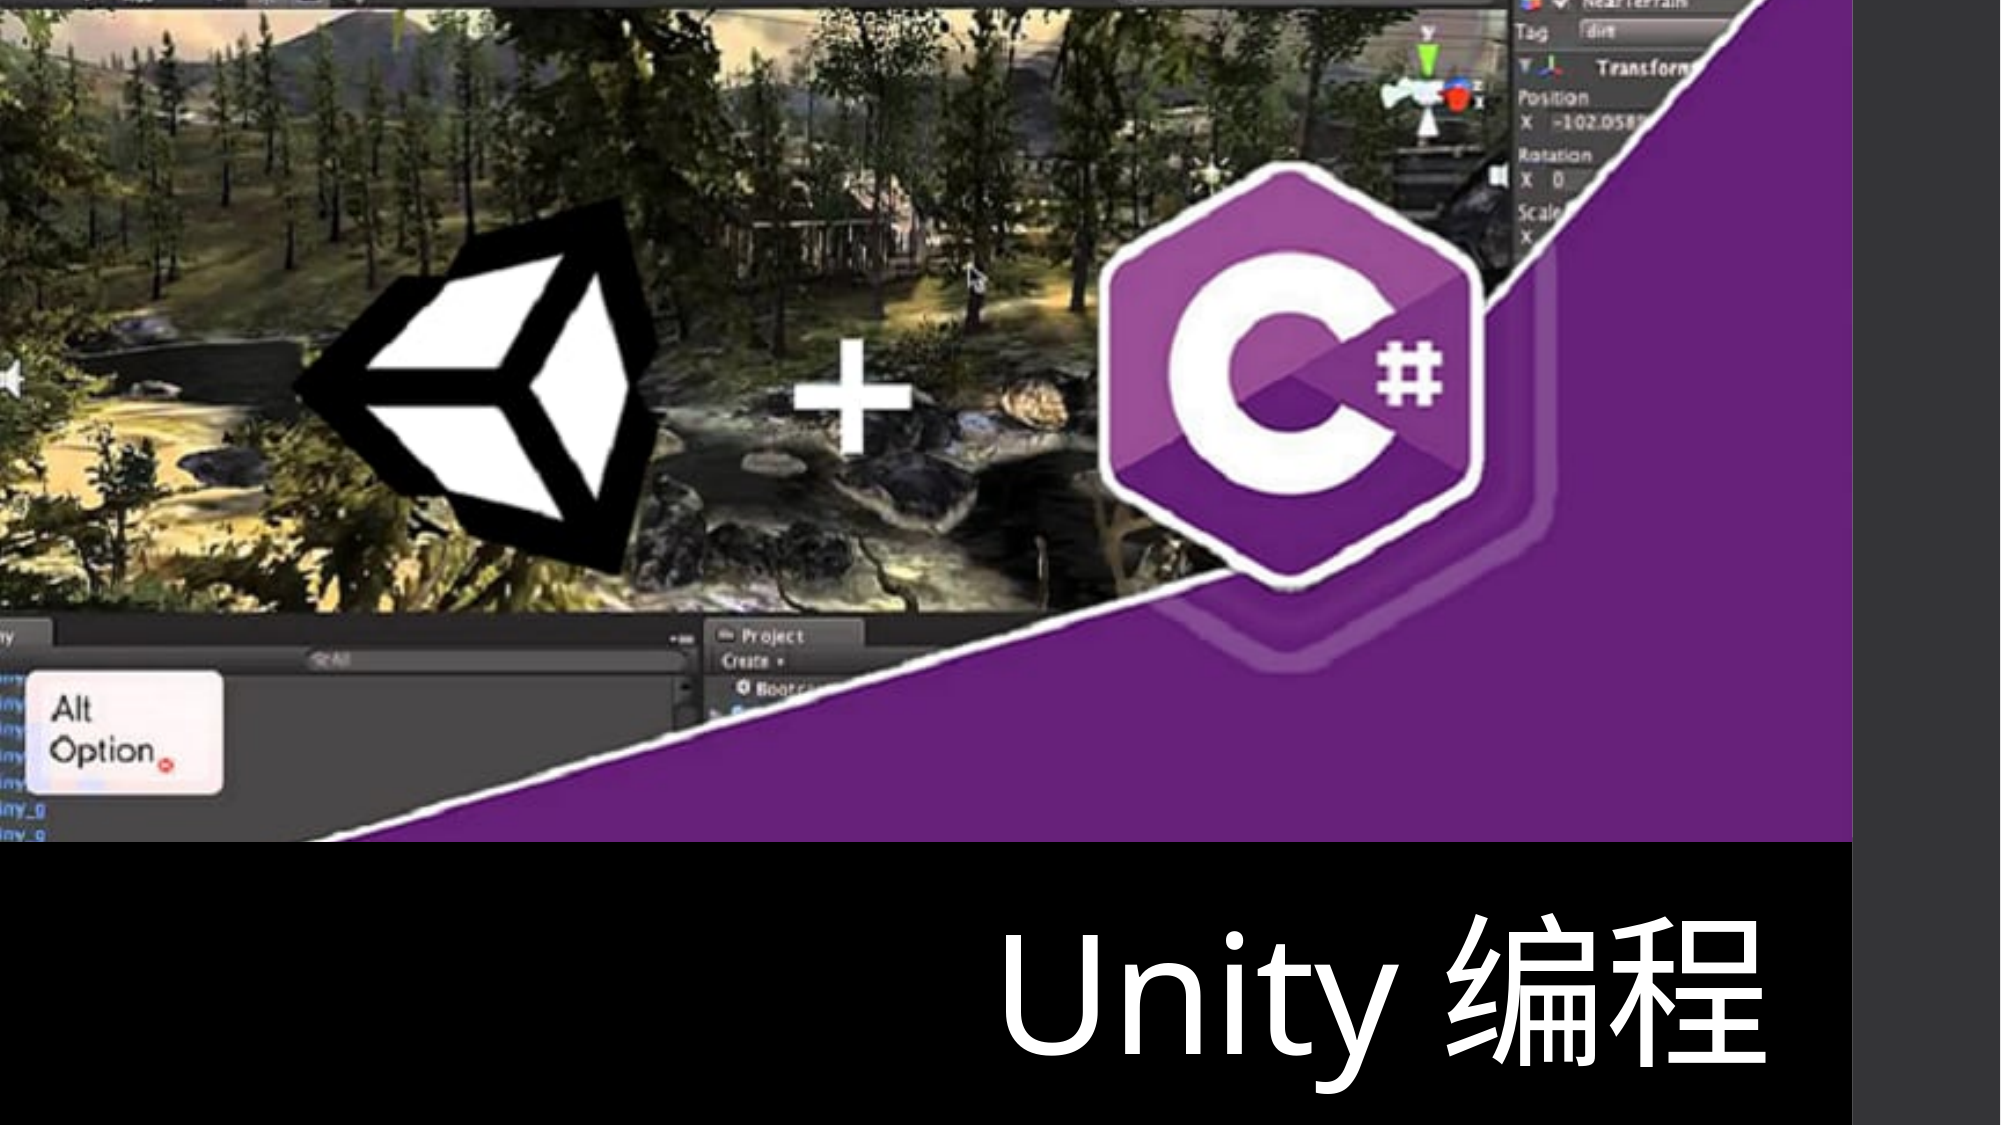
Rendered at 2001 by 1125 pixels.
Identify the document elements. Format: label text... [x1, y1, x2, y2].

picture [0, 0, 1853, 842]
title Unity编程 [150, 862, 1788, 1098]
